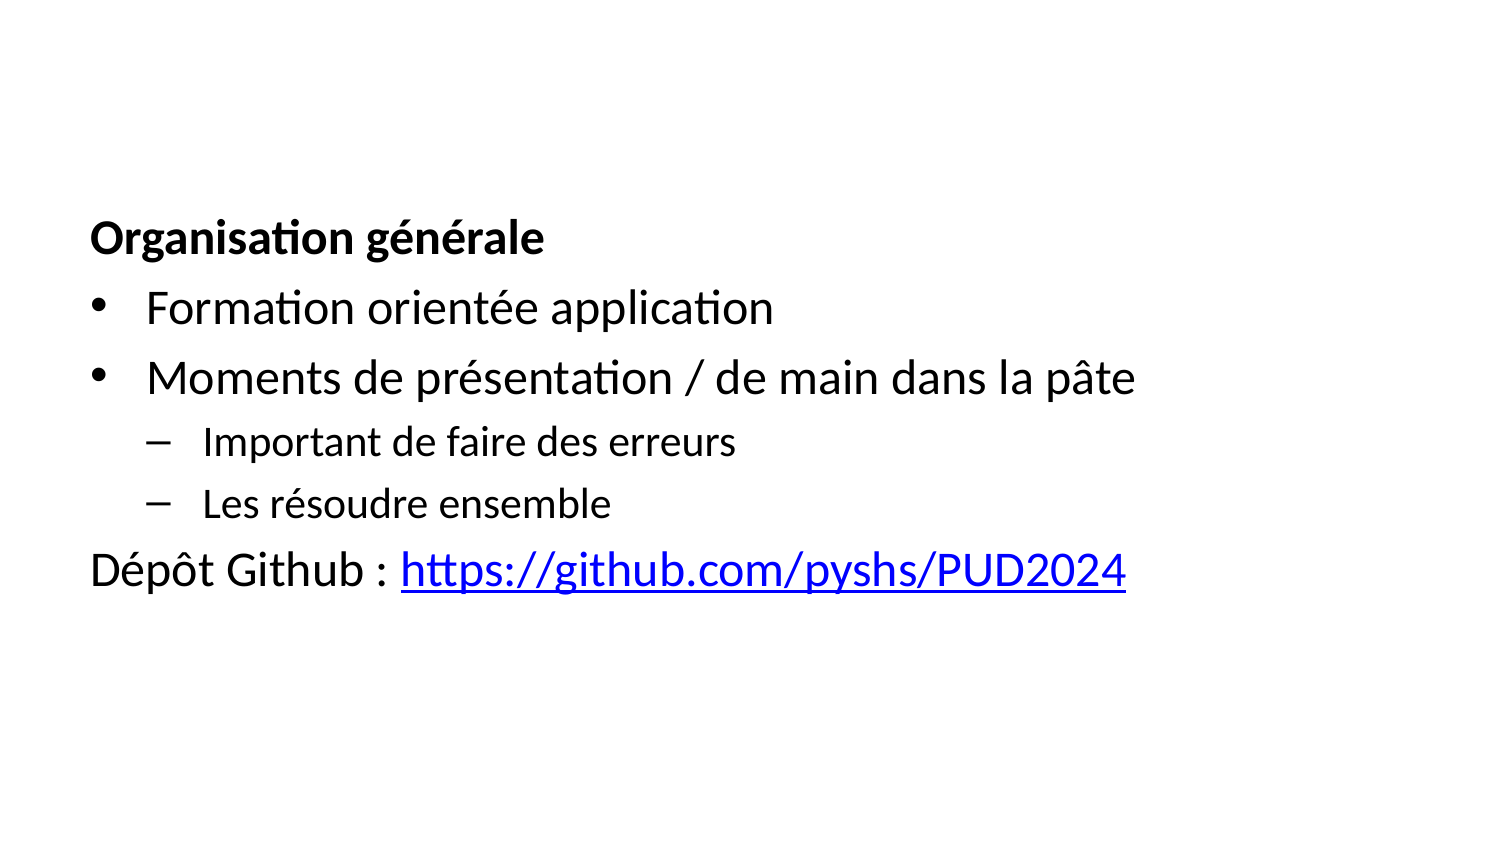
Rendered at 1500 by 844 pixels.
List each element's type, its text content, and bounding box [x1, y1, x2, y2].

list Organisation générale Formation orientée application Moments de présentation / de main dans la pâte Important de faire des erreurs Les résoudre ensemble Dépôt Github : https://github.com/pyshs/PUD2024 [75, 196, 1425, 754]
